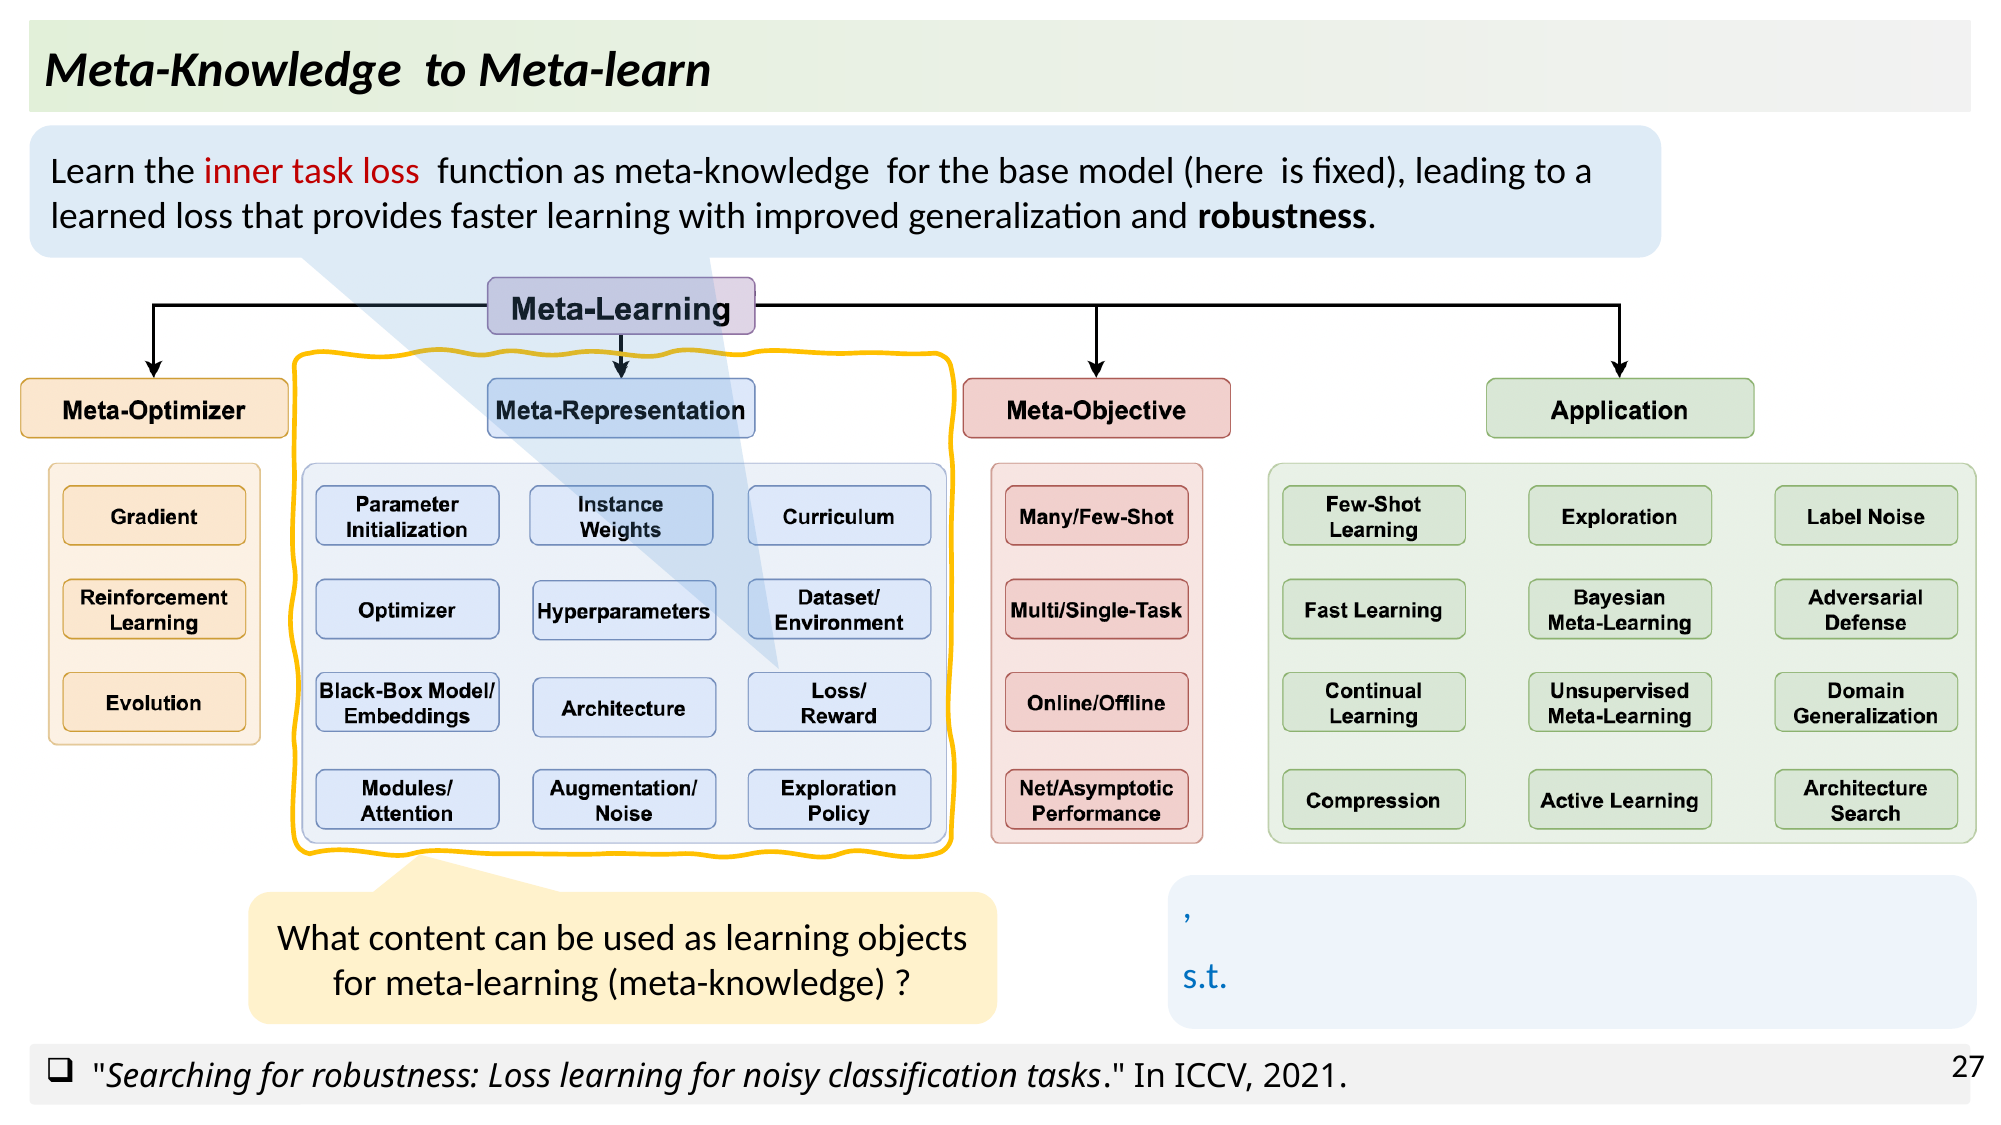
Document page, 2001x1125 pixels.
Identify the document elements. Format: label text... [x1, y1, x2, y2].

picture [10, 271, 1990, 854]
text_box "Searching for robustness: Loss learning for noisy classification tasks." In ICCV, 2021. [28, 1042, 1972, 1106]
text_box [1167, 873, 2000, 1033]
text_box [877, 854, 939, 858]
slide_number 27 [1863, 1034, 2000, 1095]
text_box [29, 20, 1971, 112]
text_box [477, 854, 755, 859]
text_box What content can be used as learning objects for meta-learning (meta-knowledge) ? [247, 854, 999, 1026]
text_box [789, 854, 843, 859]
